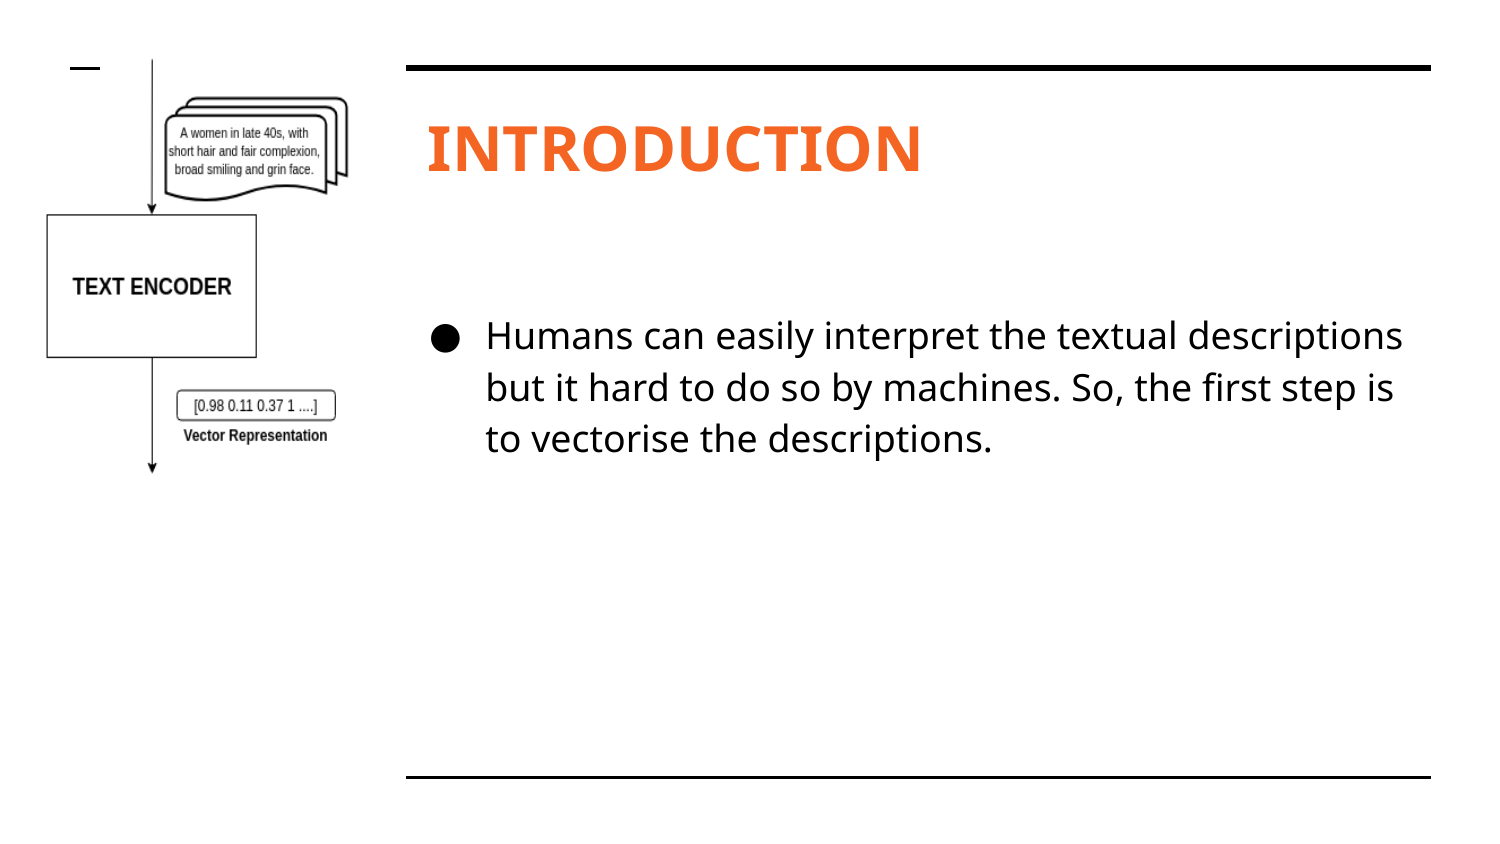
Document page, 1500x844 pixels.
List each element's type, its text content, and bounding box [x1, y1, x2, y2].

picture [24, 24, 371, 511]
title INTRODUCTION [412, 94, 1450, 199]
list Humans can easily interpret the textual descriptions but it hard to do so by machines. So, the first step is to vectorise the descriptions. [395, 290, 1433, 816]
